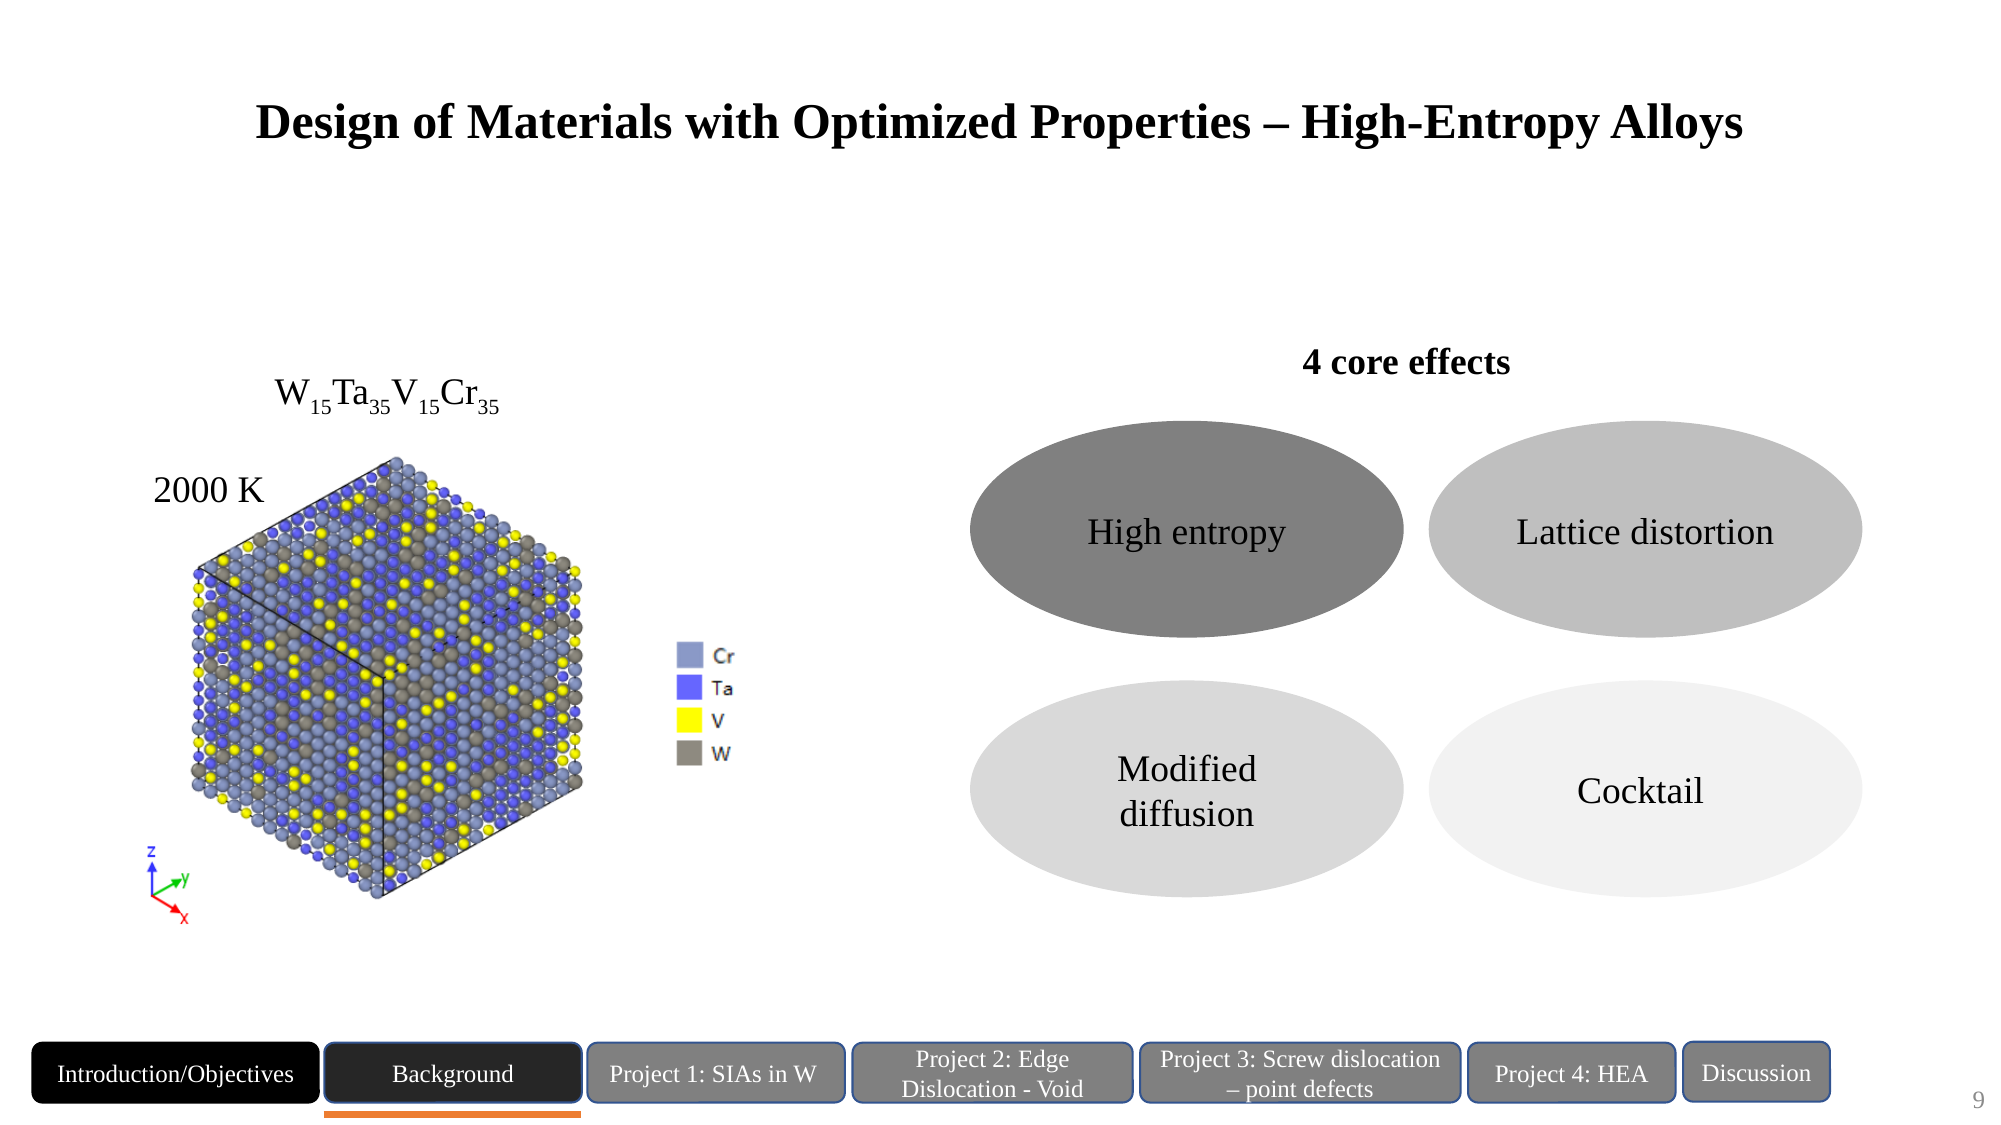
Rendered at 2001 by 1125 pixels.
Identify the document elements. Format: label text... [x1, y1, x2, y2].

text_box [970, 329, 1863, 898]
slide_number 9 [1550, 1068, 2000, 1125]
title Design of Materials with Optimized Properties – High-Entropy Alloys [137, 13, 1863, 232]
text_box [110, 360, 738, 937]
